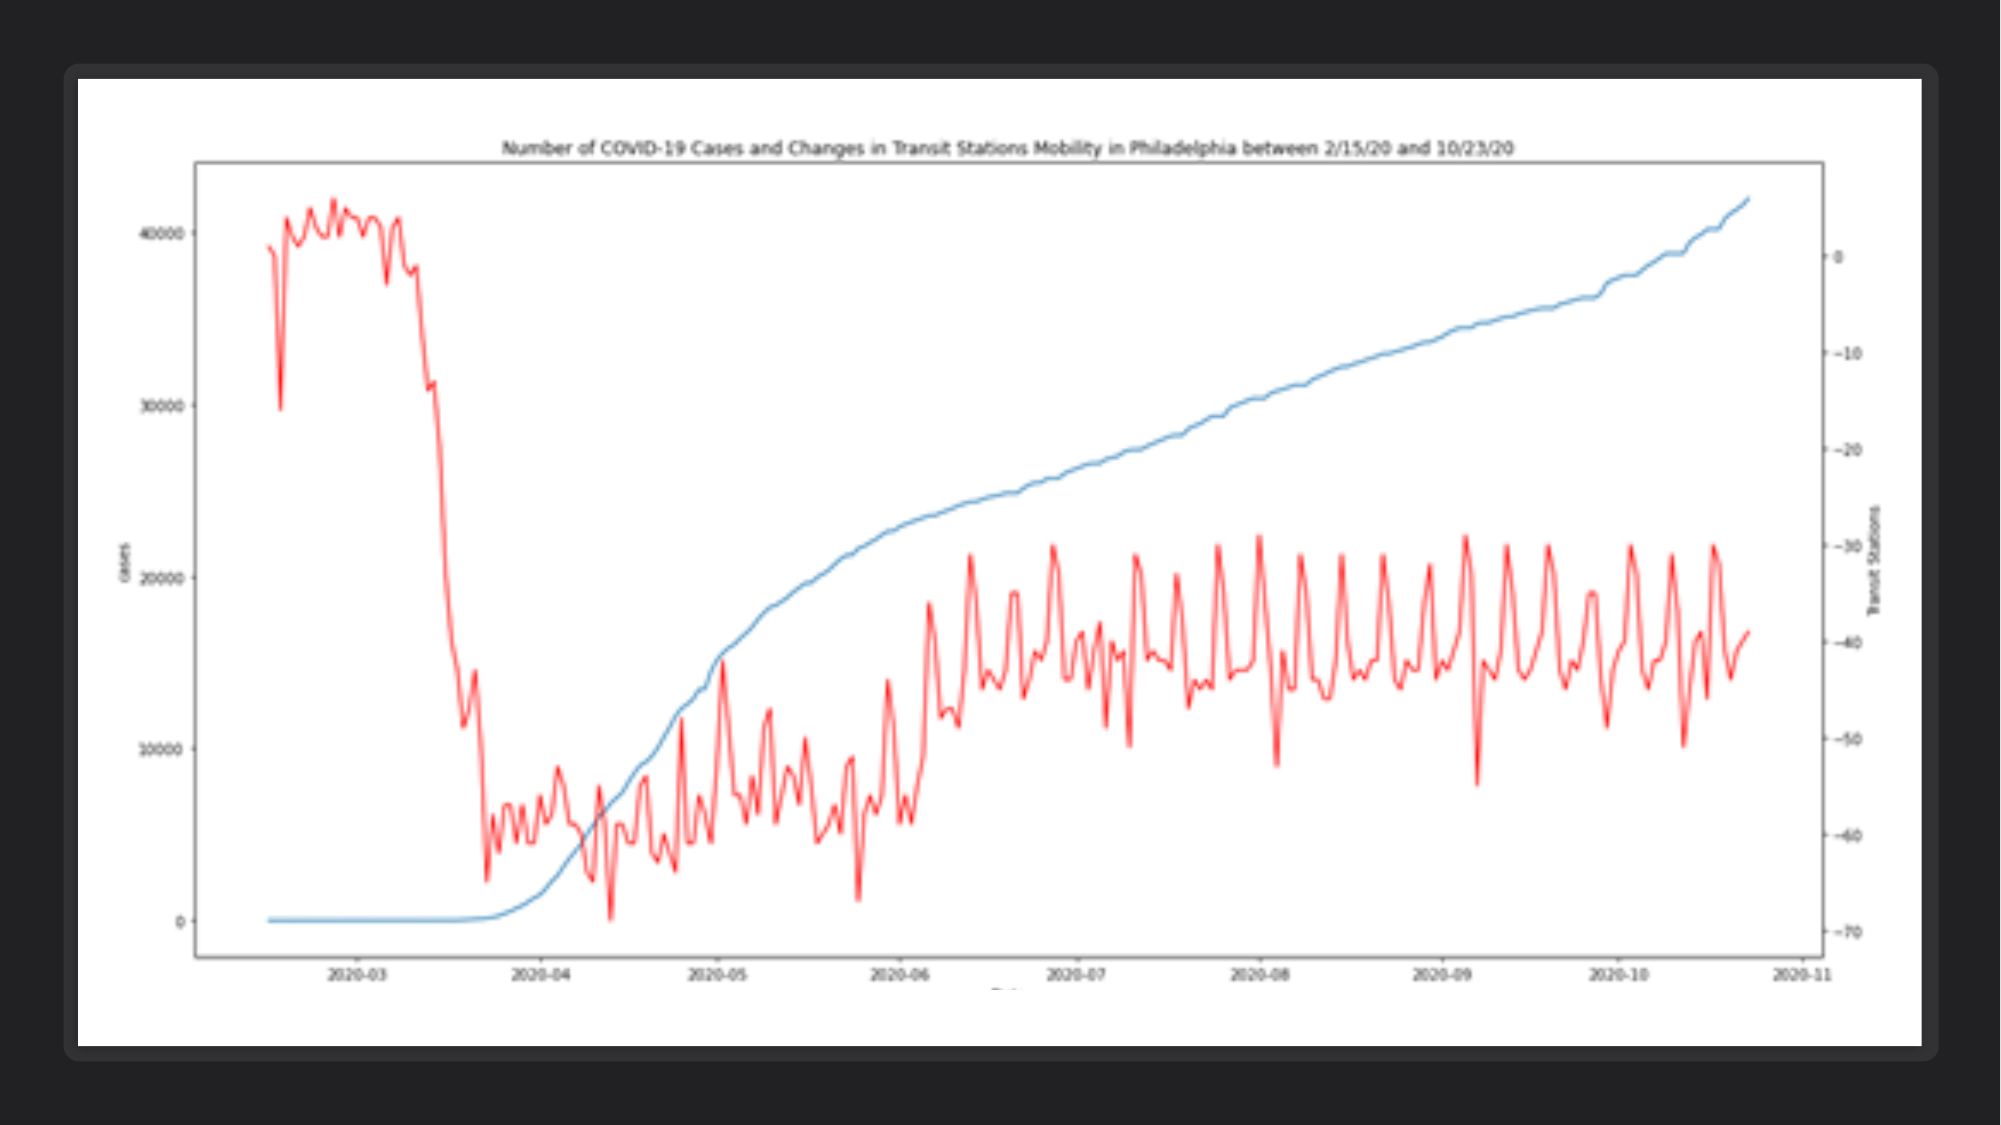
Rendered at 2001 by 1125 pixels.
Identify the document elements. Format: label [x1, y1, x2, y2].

text_box [78, 78, 1924, 1047]
picture [105, 134, 1895, 990]
text_box [0, 0, 2000, 1125]
